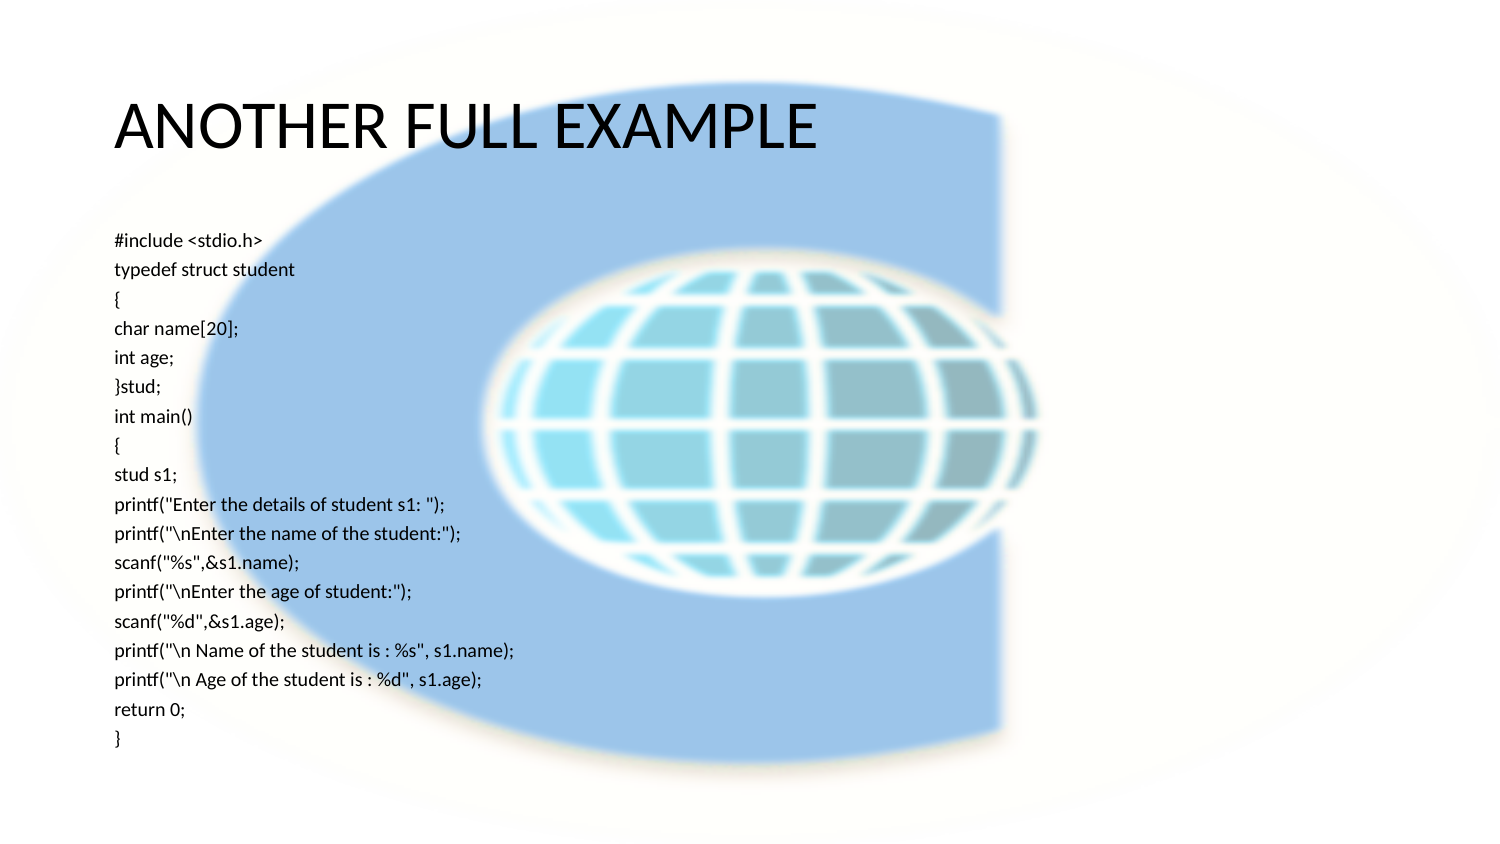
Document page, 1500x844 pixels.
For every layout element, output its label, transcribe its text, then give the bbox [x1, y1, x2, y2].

title ANOTHER FULL EXAMPLE [103, 44, 1397, 208]
list #include <stdio.h> typedef struct student { char name[20]; int age; }stud; int main() { stud s1; printf("Enter the details of student s1: "); printf("\nEnter the name of the student:"); scanf("%s",&s1.name); printf("\nEnter the age of student:"); scanf("%d",&s1.age); printf("\n Name of the student is : %s", s1.name); printf("\n Age of the student is : %d", s1.age); return 0; } [103, 224, 1397, 760]
